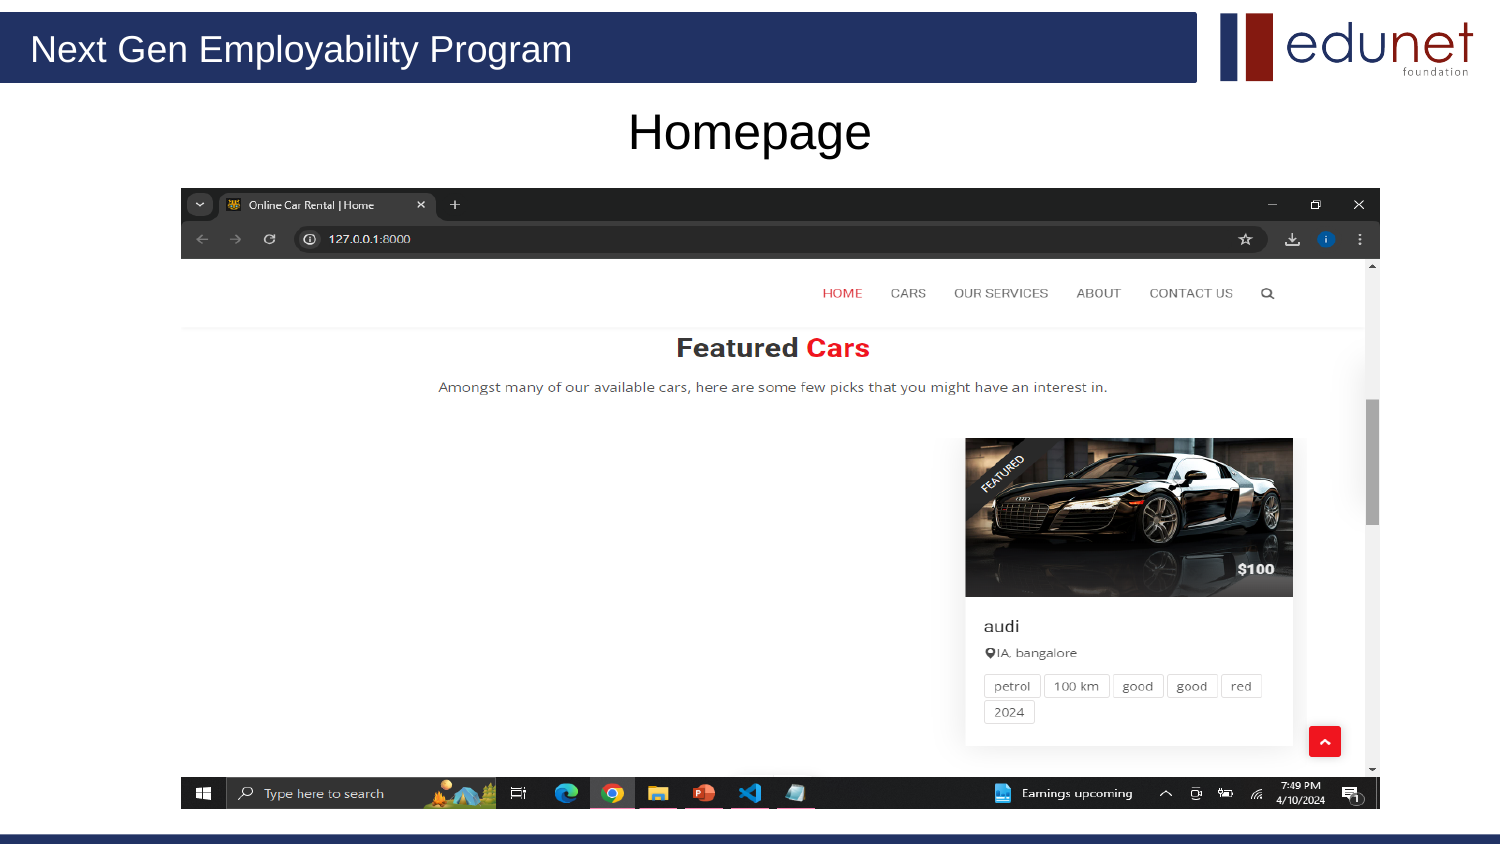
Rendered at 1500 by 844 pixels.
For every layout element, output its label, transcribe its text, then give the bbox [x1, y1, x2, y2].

title Homepage [25, 100, 1475, 175]
picture [181, 188, 1381, 809]
picture [1279, 14, 1482, 83]
